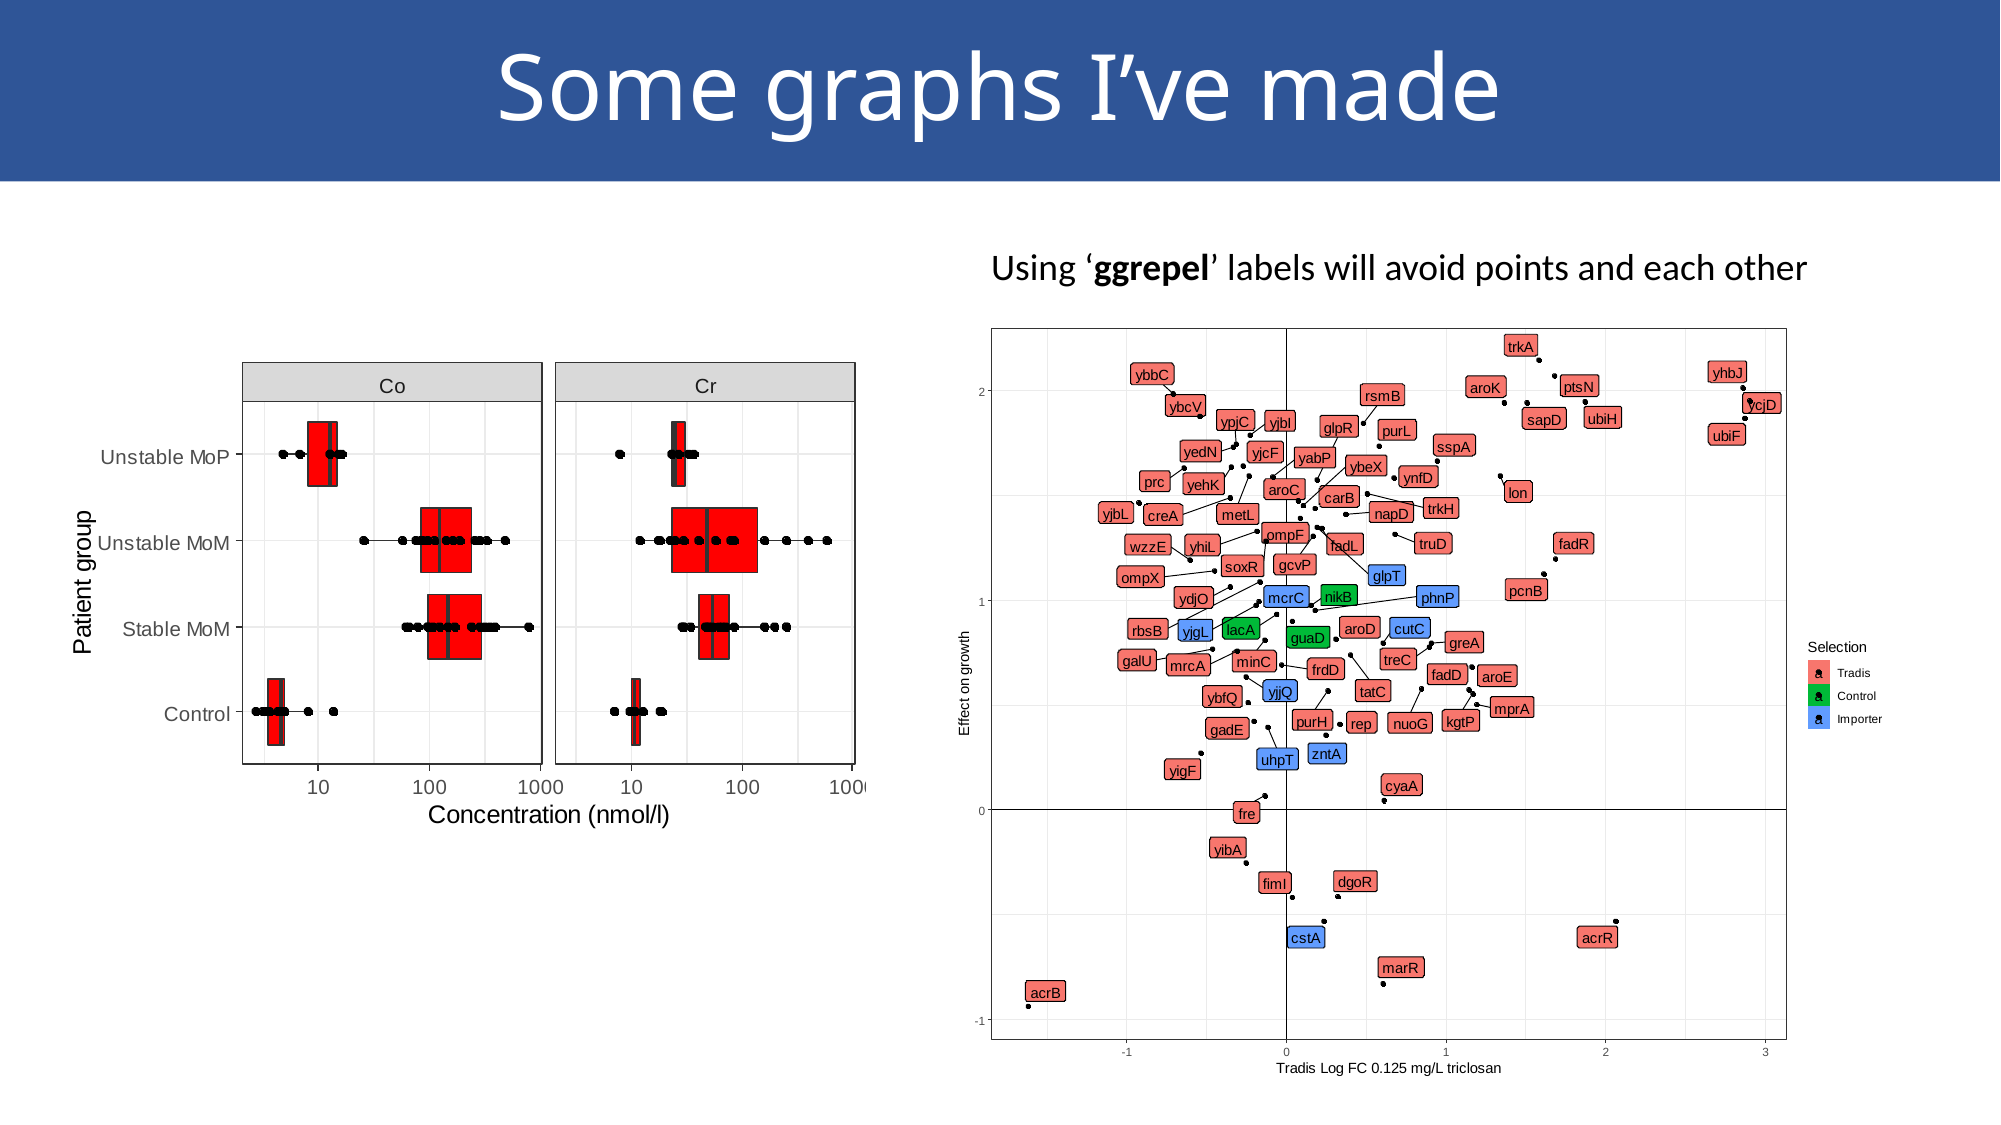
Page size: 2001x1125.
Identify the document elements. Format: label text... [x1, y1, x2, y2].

text_box Using ‘ggrepel’ labels will avoid points and each other [976, 235, 1824, 296]
picture [57, 350, 866, 839]
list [949, 321, 1896, 1082]
title Some graphs I’ve made [0, 0, 2000, 182]
